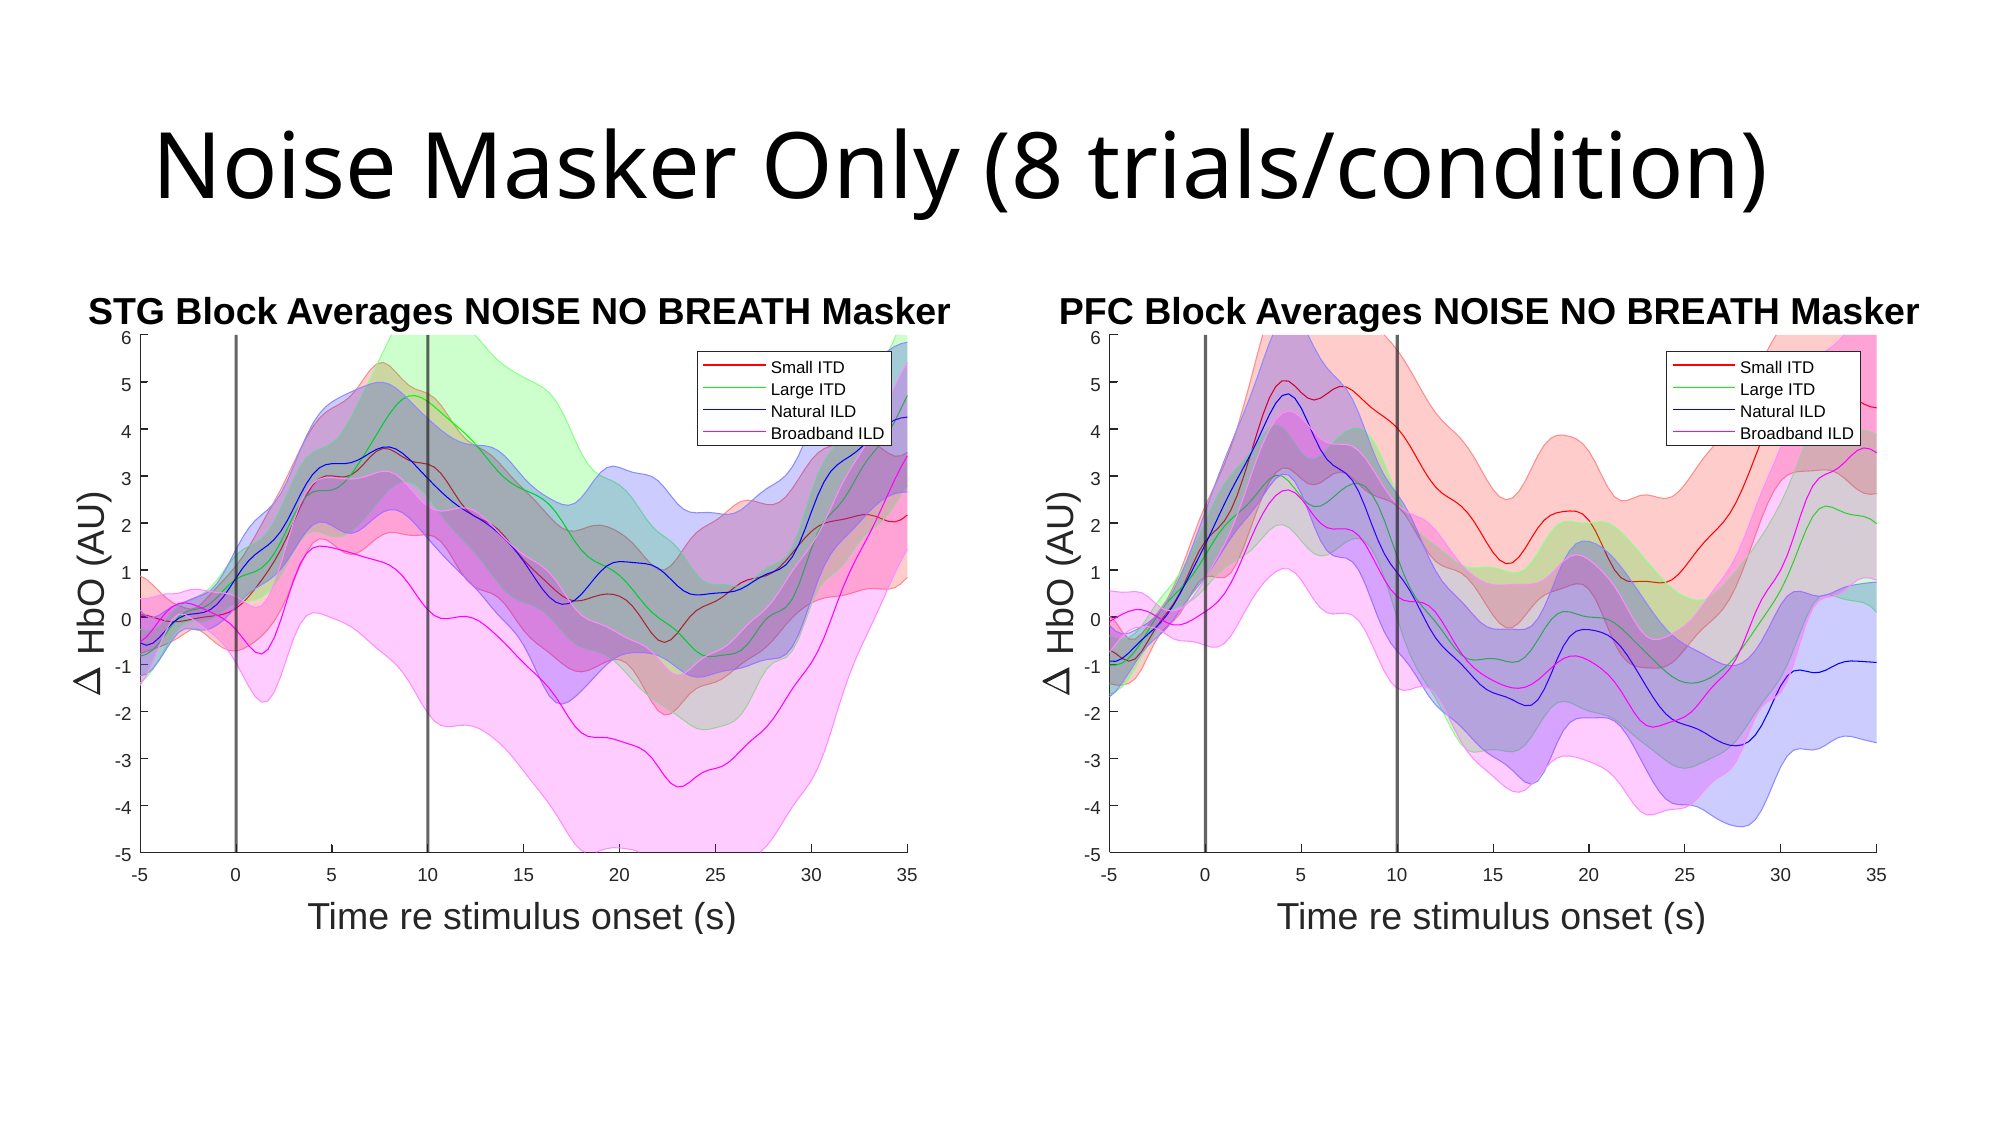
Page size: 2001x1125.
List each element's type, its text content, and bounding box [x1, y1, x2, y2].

title Noise Masker Only (8 trials/condition) [137, 59, 1863, 276]
picture [10, 276, 1970, 935]
